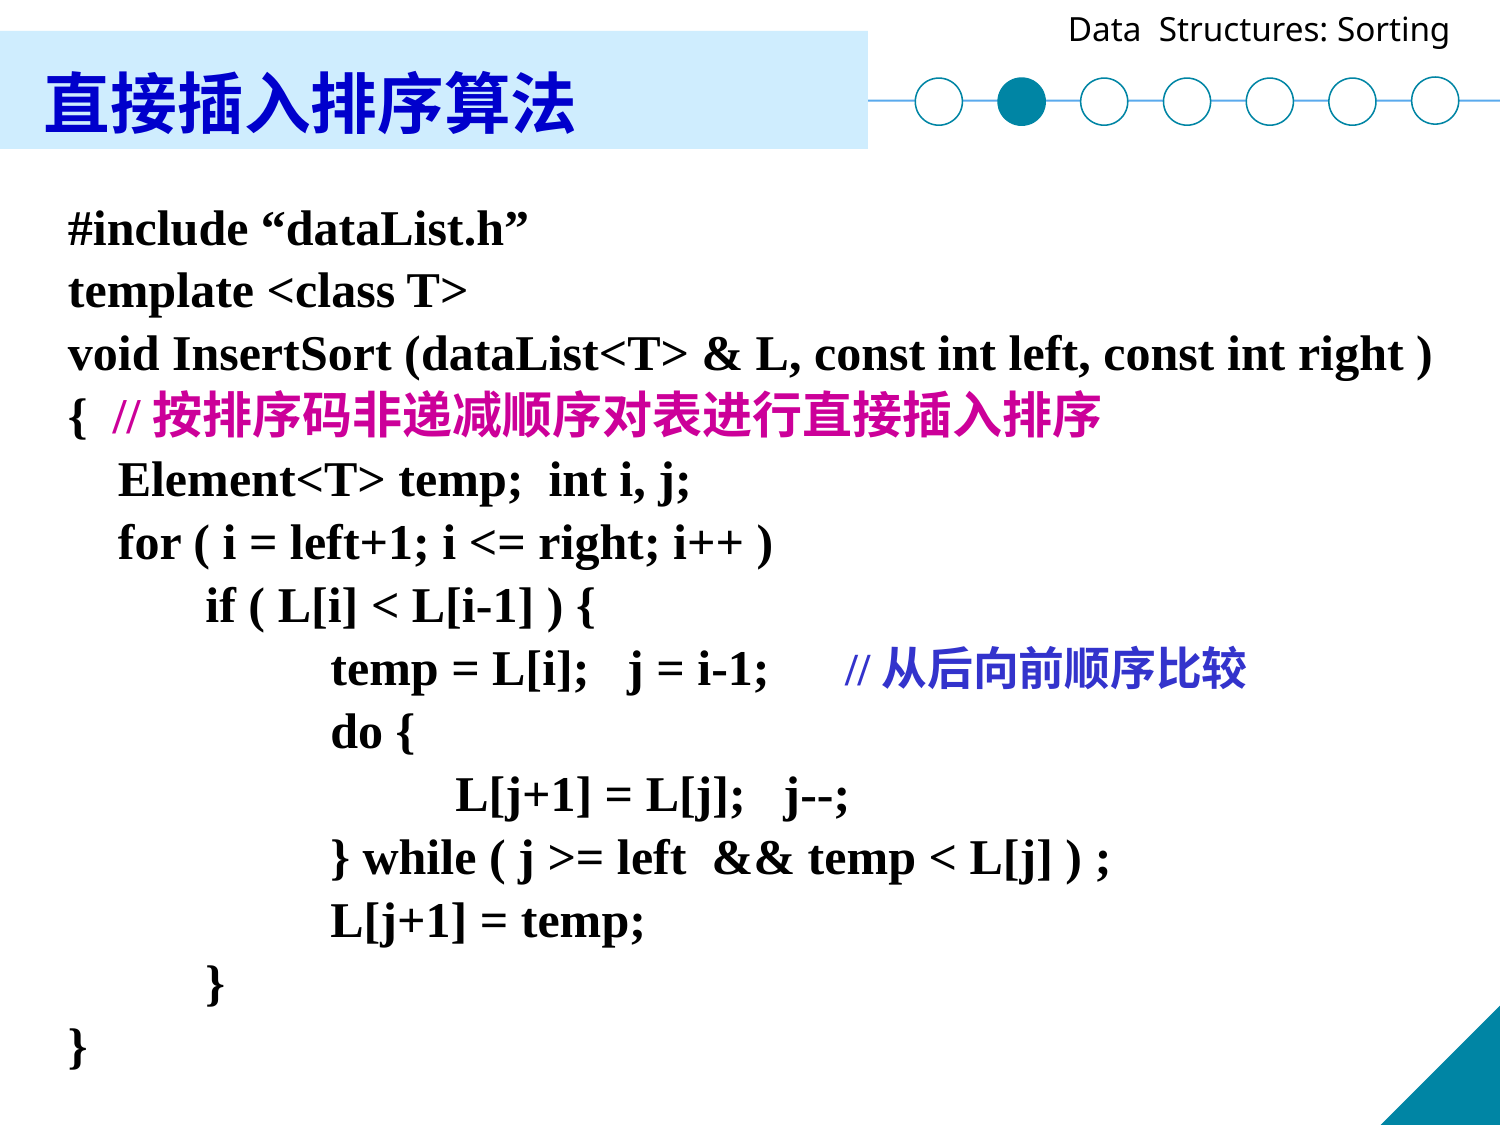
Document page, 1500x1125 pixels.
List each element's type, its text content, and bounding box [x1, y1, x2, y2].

text_box #include “dataList.h” template <class T> void InsertSort (dataList<T> & L, const int left, const int right ) { //按排序码非递减顺序对表进行直接插入排序 Element<T> temp; int i, j; for ( i = left+1; i <= right; i++ ) if ( L[i] < L[i-1] ) { temp = L[i]; j = i-1; //从后向前顺序比较 do { L[j+1] = L[j]; j--; } while ( j >= left && temp < L[j] ) ; L[j+1] = temp; } } [53, 184, 1471, 1081]
text_box [1246, 78, 1294, 126]
text_box [928, 78, 963, 126]
text_box [1328, 78, 1376, 126]
text_box [998, 78, 1046, 126]
text_box [1411, 77, 1459, 125]
text_box 直接插入排序算法 [29, 42, 928, 149]
text_box [1080, 78, 1128, 126]
text_box [1163, 78, 1211, 126]
